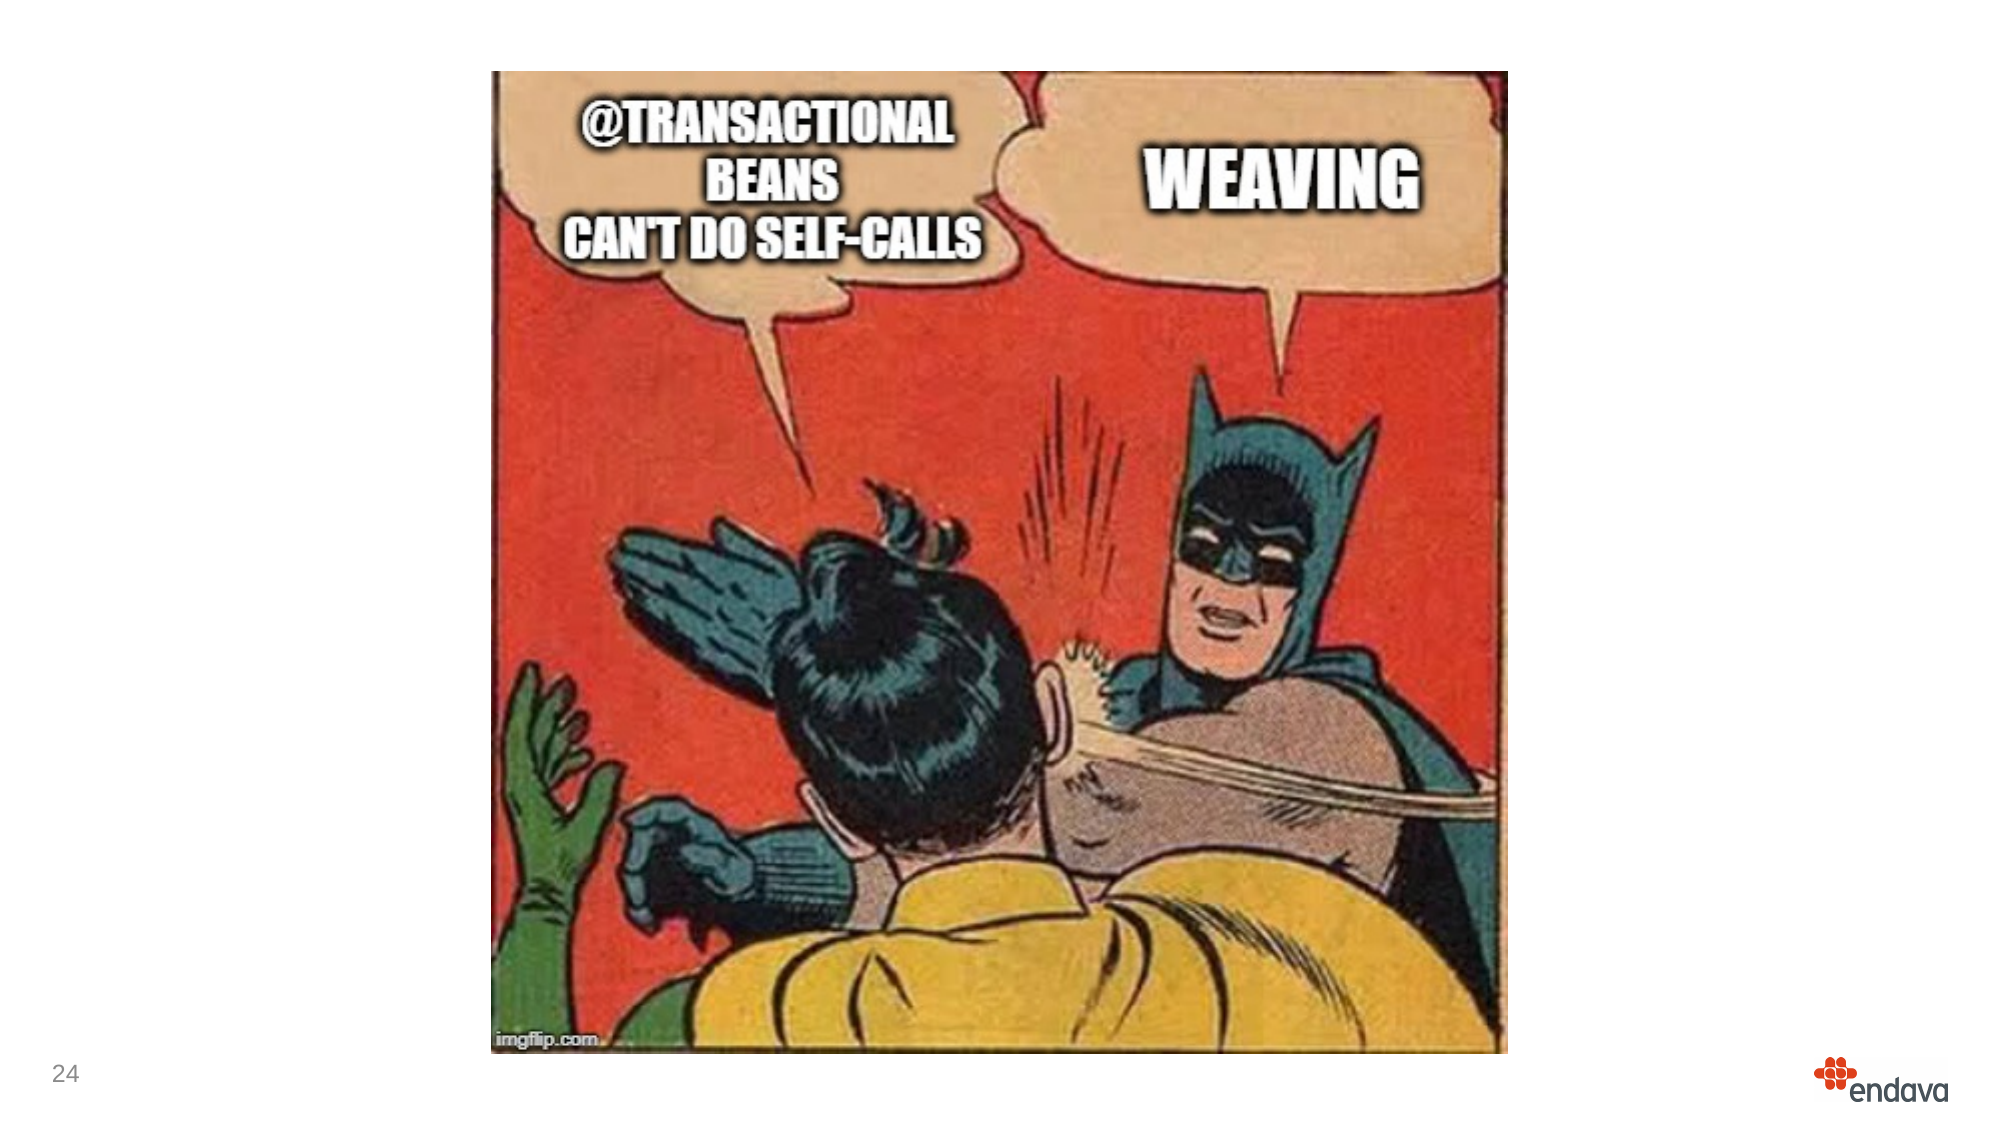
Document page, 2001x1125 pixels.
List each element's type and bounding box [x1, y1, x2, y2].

picture [1814, 1057, 1948, 1102]
picture [491, 71, 1508, 1054]
